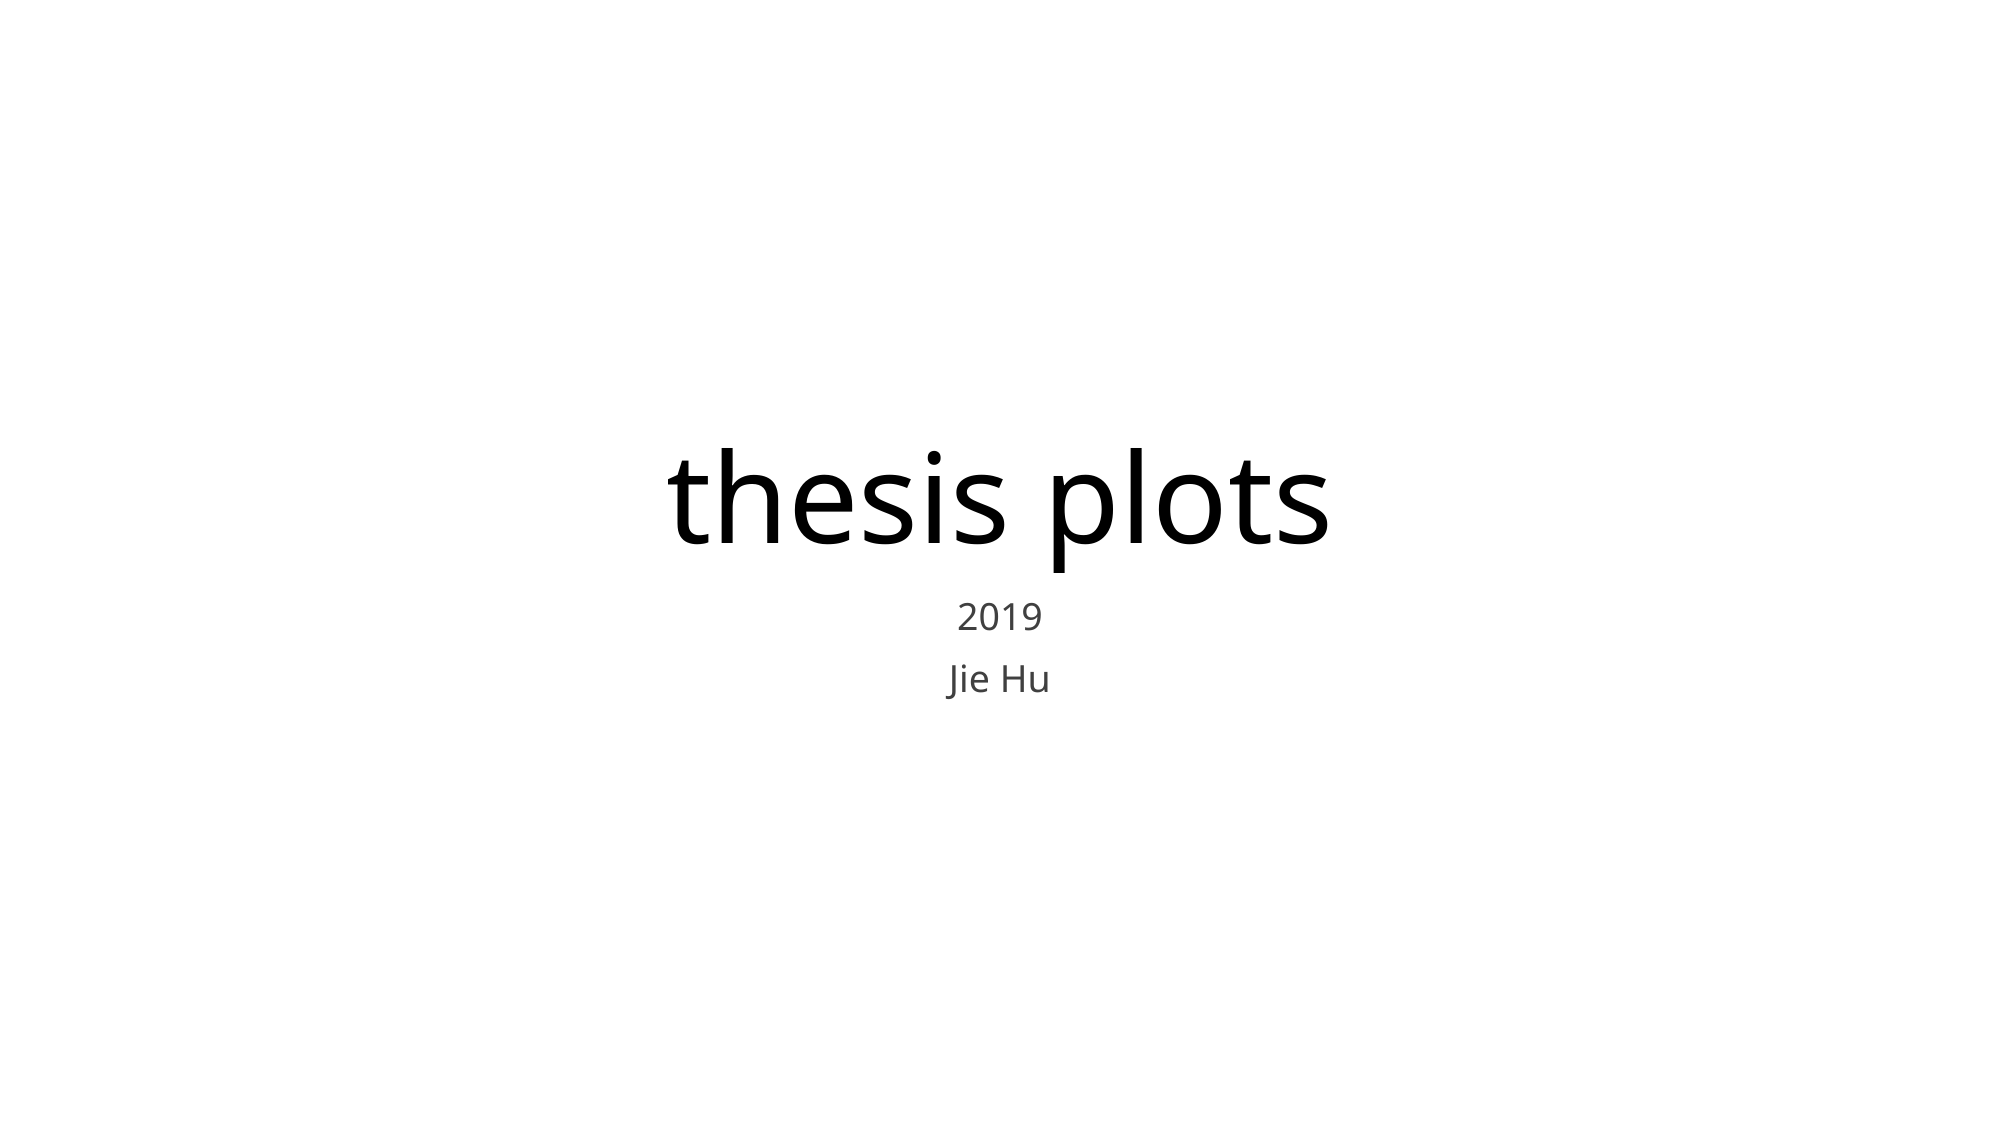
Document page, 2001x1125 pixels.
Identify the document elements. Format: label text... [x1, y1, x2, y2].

subtitle 2019 Jie Hu [249, 590, 1750, 863]
title thesis plots [249, 216, 1750, 576]
